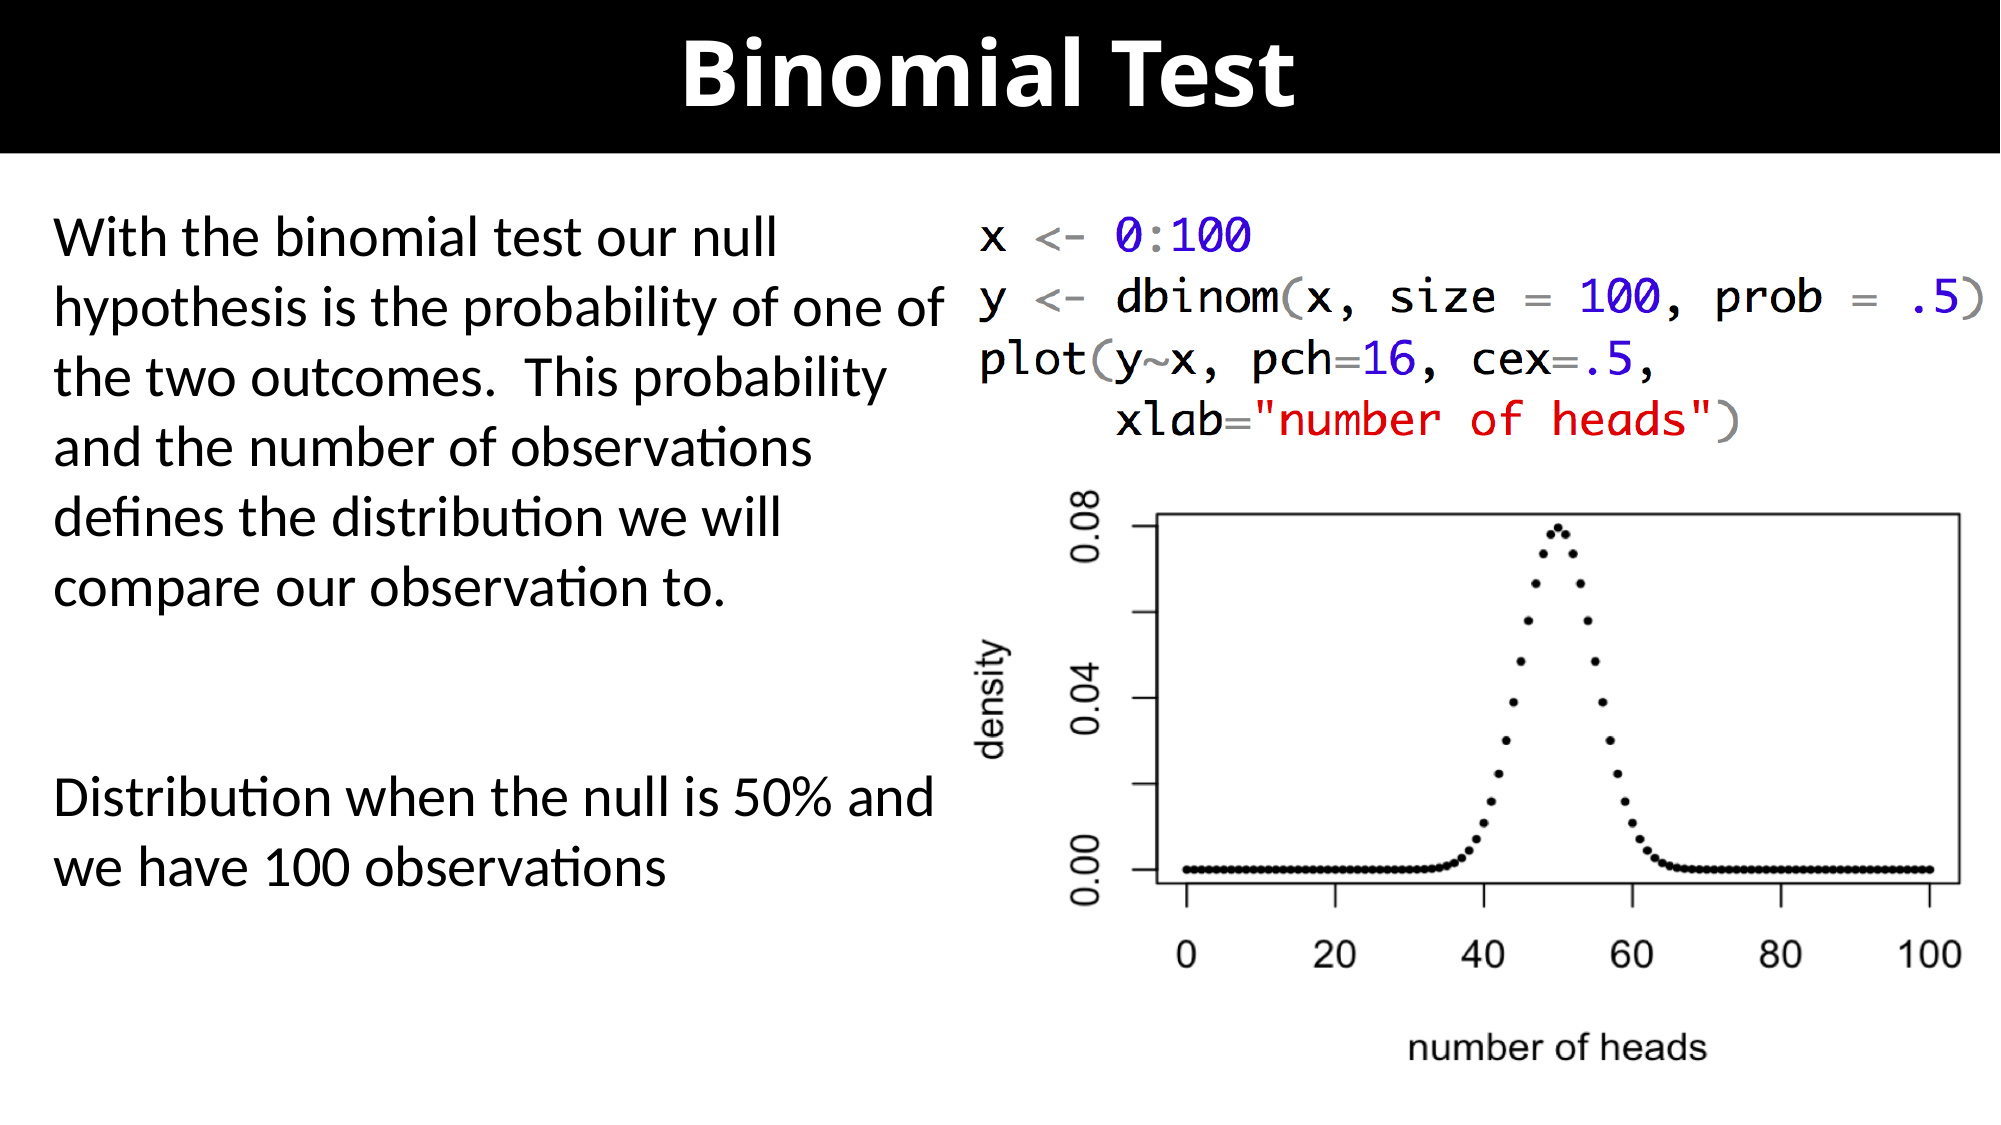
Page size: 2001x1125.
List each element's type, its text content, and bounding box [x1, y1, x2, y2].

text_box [968, 207, 2000, 1073]
title Binomial Test [0, 0, 2000, 154]
text_box With the binomial test our null hypothesis is the probability of one of the two outcomes. This probability and the number of observations defines the distribution we will compare our observation to. Distribution when the null is 50% and we have 100 observations [38, 190, 969, 906]
